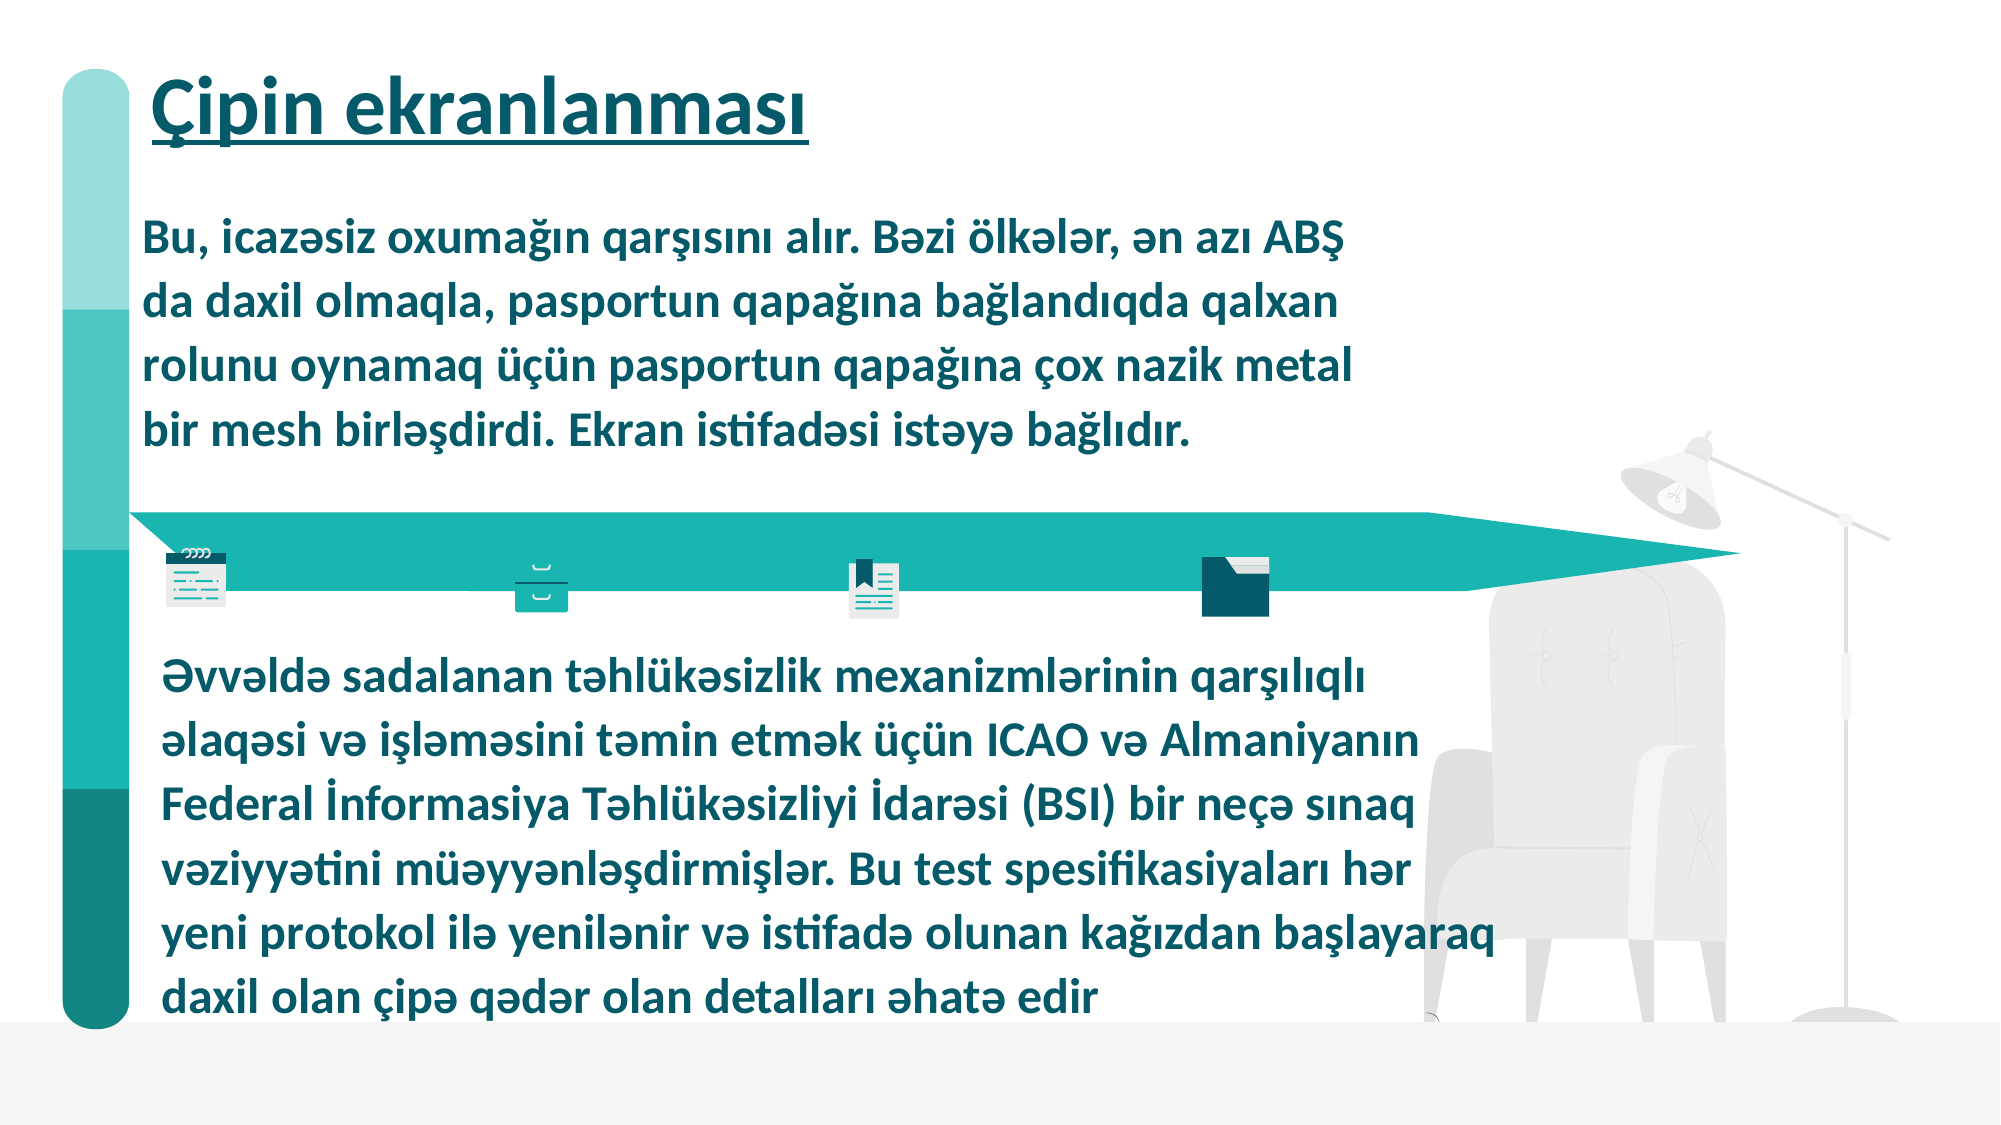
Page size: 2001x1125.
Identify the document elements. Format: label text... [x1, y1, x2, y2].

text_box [0, 515, 576, 583]
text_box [848, 558, 900, 619]
text_box Əvvəldə sadalanan təhlükəsizlik mexanizmlərinin qarşılıqlı əlaqəsi və işləməsini təmin etmək üçün ICAO və Almaniyanın Federal İnformasiya Təhlükəsizliyi İdarəsi (BSI) bir neçə sınaq vəziyyətini müəyyənləşdirmişlər. Bu test spesifikasiyaları hər yeni protokol ilə yenilənir və istifadə olunan kağızdan başlayaraq daxil olan çipə qədər olan detalları əhatə edir [146, 630, 1513, 1031]
text_box Bu, icazəsiz oxumağın qarşısını alır. Bəzi ölkələr, ən azı ABŞ da daxil olmaqla, pasportun qapağına bağlandıqda qalxan rolunu oynamaq üçün pasportun qapağına çox nazik metal bir mesh birləşdirdi. Ekran istifadəsi istəyə bağlıdır. [128, 191, 1422, 464]
text_box [130, 512, 1742, 592]
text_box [165, 547, 227, 608]
text_box Çipin ekranlanması [136, 36, 825, 159]
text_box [514, 552, 569, 613]
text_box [1201, 556, 1270, 617]
